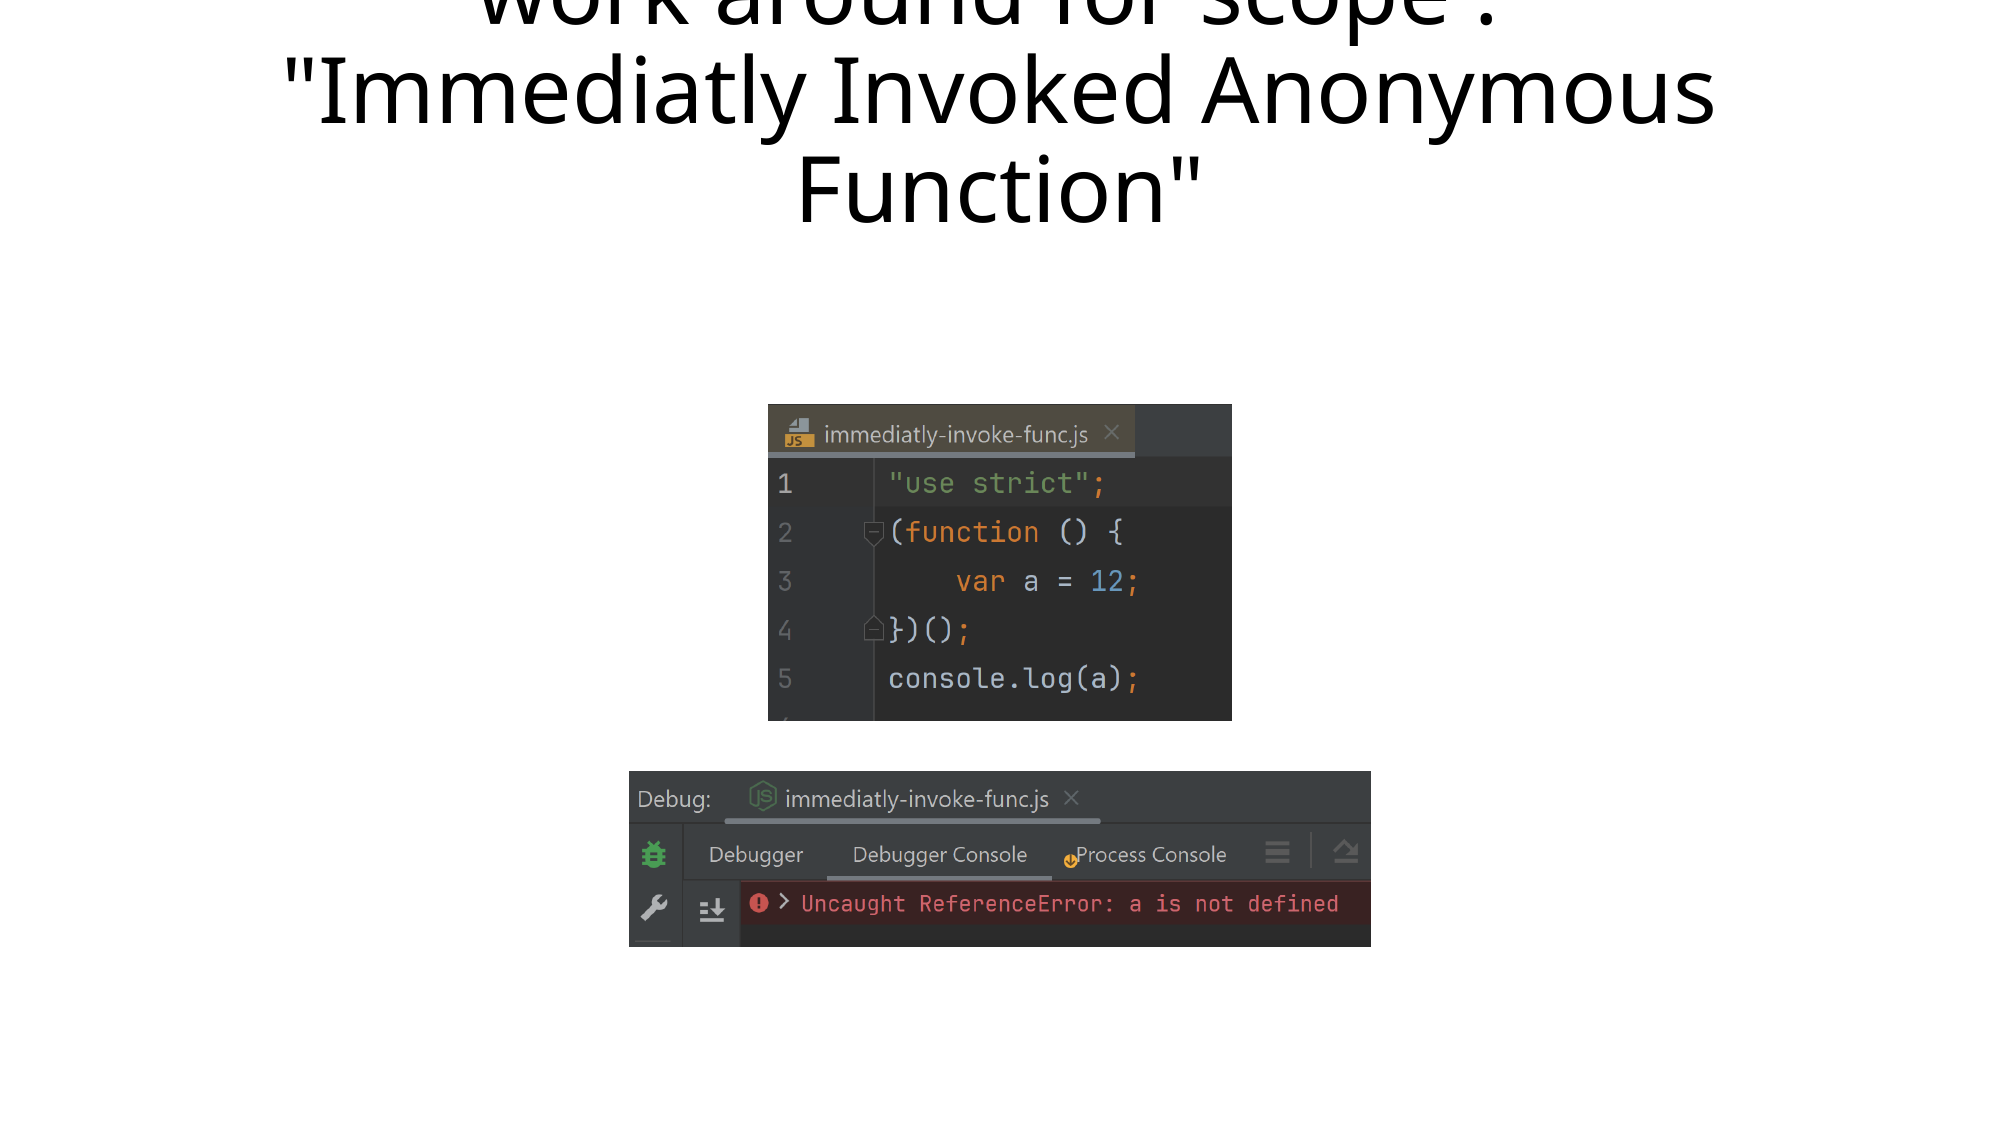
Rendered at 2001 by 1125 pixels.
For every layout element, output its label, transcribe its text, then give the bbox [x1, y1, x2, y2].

picture [628, 771, 1371, 947]
picture [768, 404, 1232, 721]
title work around for scope : "Immediatly Invoked Anonymous Function" [137, 8, 1863, 179]
